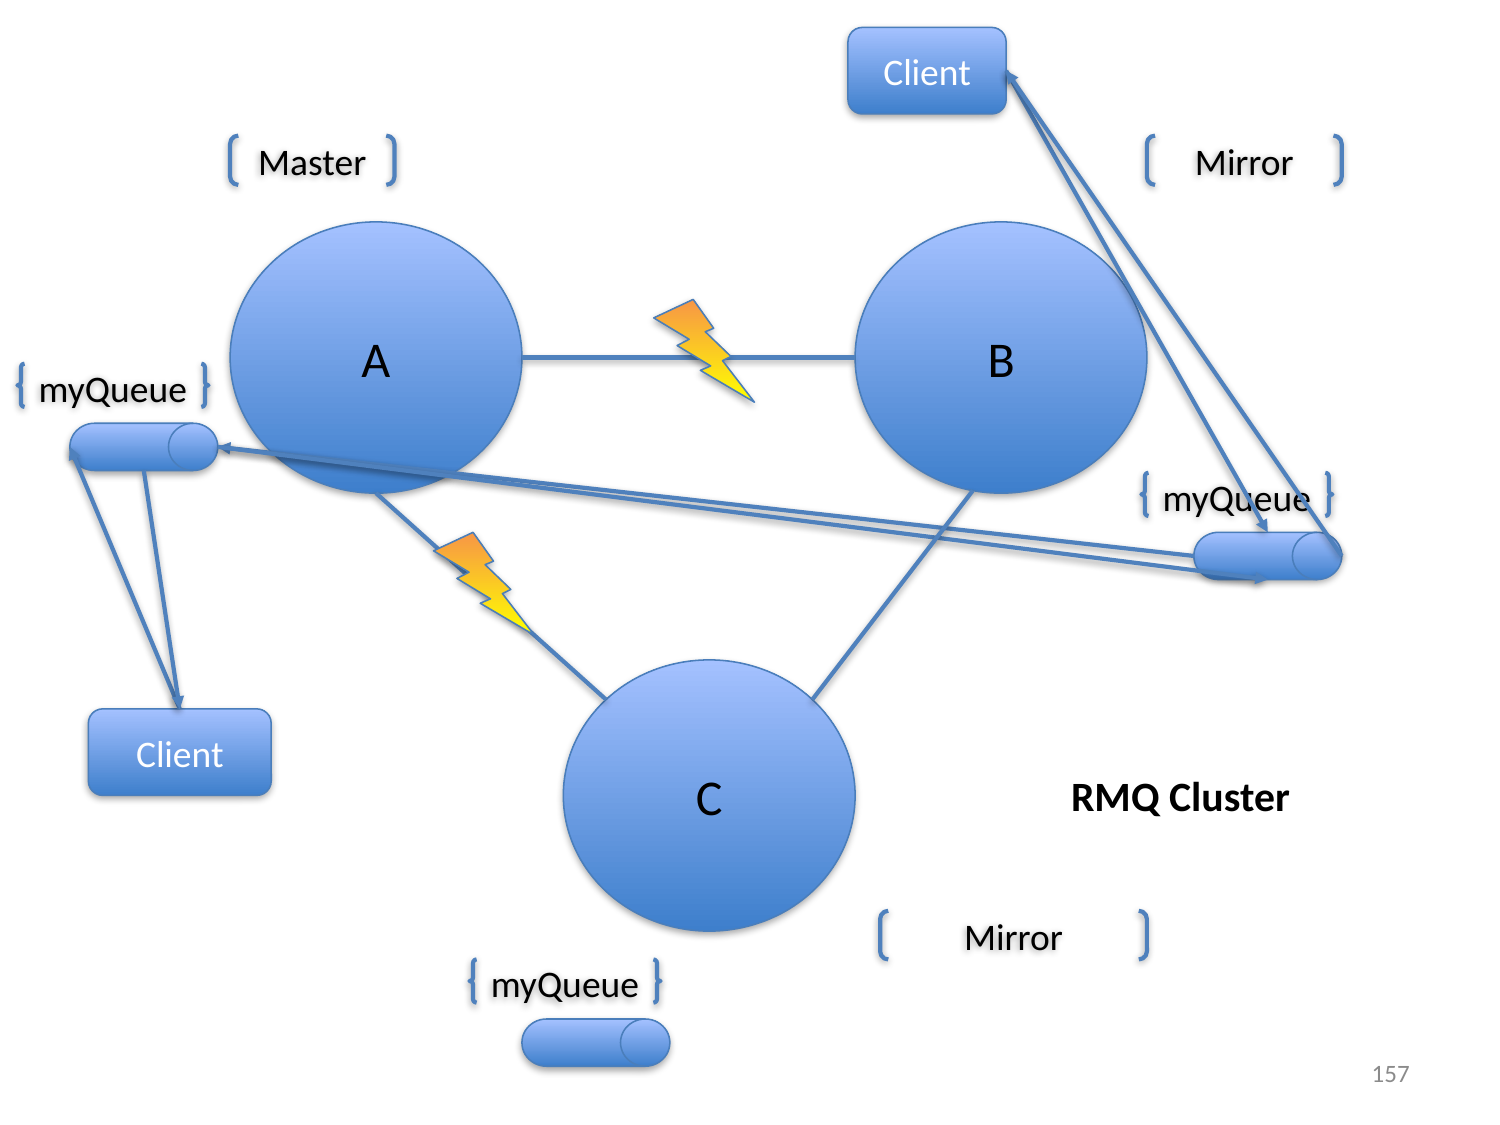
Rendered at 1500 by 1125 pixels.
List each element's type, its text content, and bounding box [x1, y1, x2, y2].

text_box myQueue [467, 957, 663, 1005]
text_box [699, 366, 756, 403]
text_box Master [227, 133, 397, 187]
text_box [1272, 565, 1341, 581]
text_box [521, 1018, 671, 1068]
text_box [69, 446, 168, 710]
text_box myQueue [15, 361, 211, 409]
text_box [652, 298, 732, 356]
text_box RMQ Cluster [1019, 762, 1342, 828]
text_box Client [847, 26, 1007, 115]
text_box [168, 446, 1269, 580]
text_box A [229, 221, 523, 444]
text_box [375, 588, 607, 700]
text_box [143, 470, 181, 710]
text_box Mirror [878, 908, 1150, 962]
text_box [1005, 70, 1342, 557]
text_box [812, 490, 974, 700]
text_box Client [87, 708, 273, 797]
text_box C [562, 659, 856, 932]
text_box B [854, 221, 999, 444]
text_box [69, 422, 219, 445]
slide_number 157 [1074, 1042, 1425, 1103]
